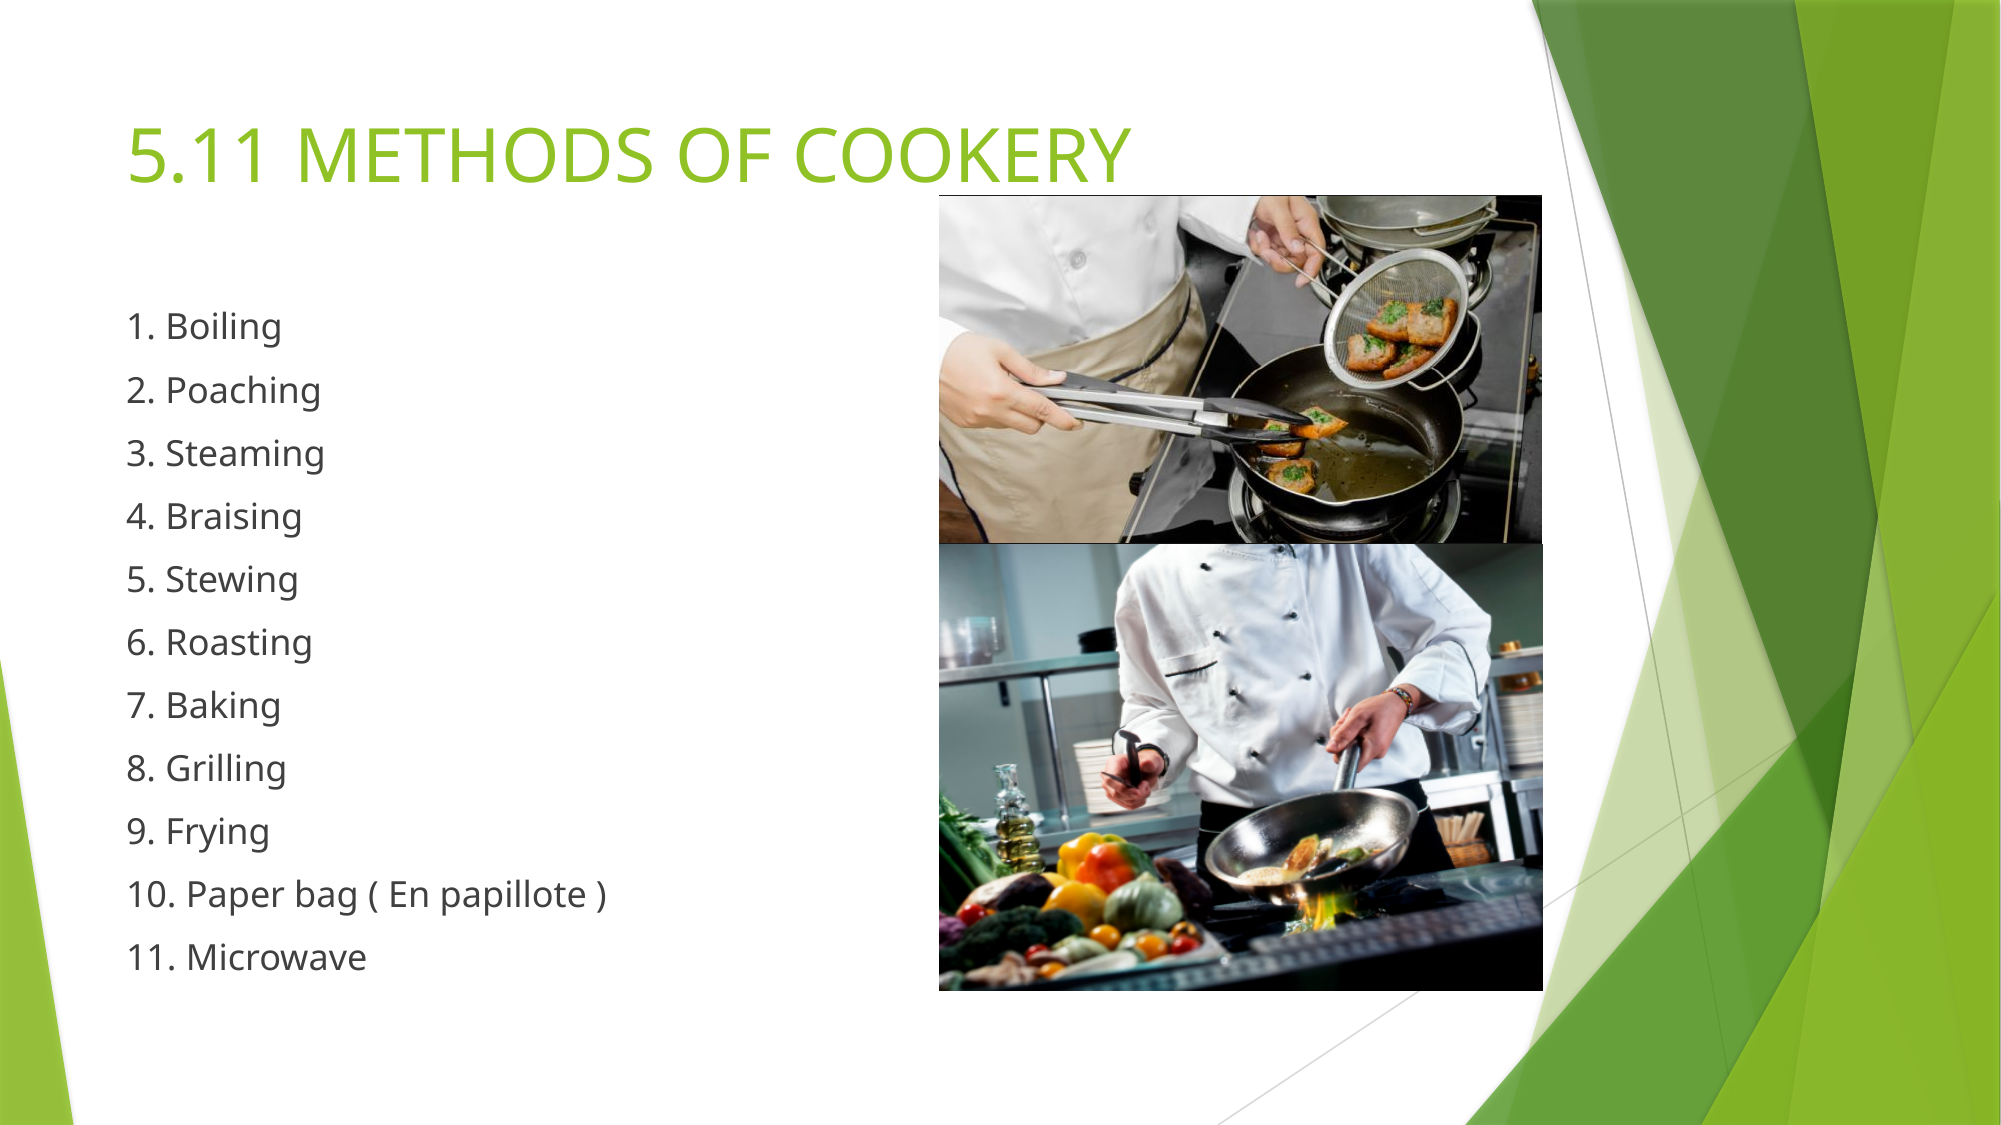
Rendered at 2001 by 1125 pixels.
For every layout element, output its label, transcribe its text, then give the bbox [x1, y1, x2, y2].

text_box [939, 544, 1543, 992]
title 5.11 METHODS OF COOKERY [111, 99, 1522, 317]
list 1. Boiling 2. Poaching 3. Steaming 4. Braising 5. Stewing 6. Roasting 7. Baking 8. Grilling 9. Frying 10. Paper bag ( En papillote ) 11. Microwave [111, 233, 798, 992]
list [939, 195, 1543, 544]
